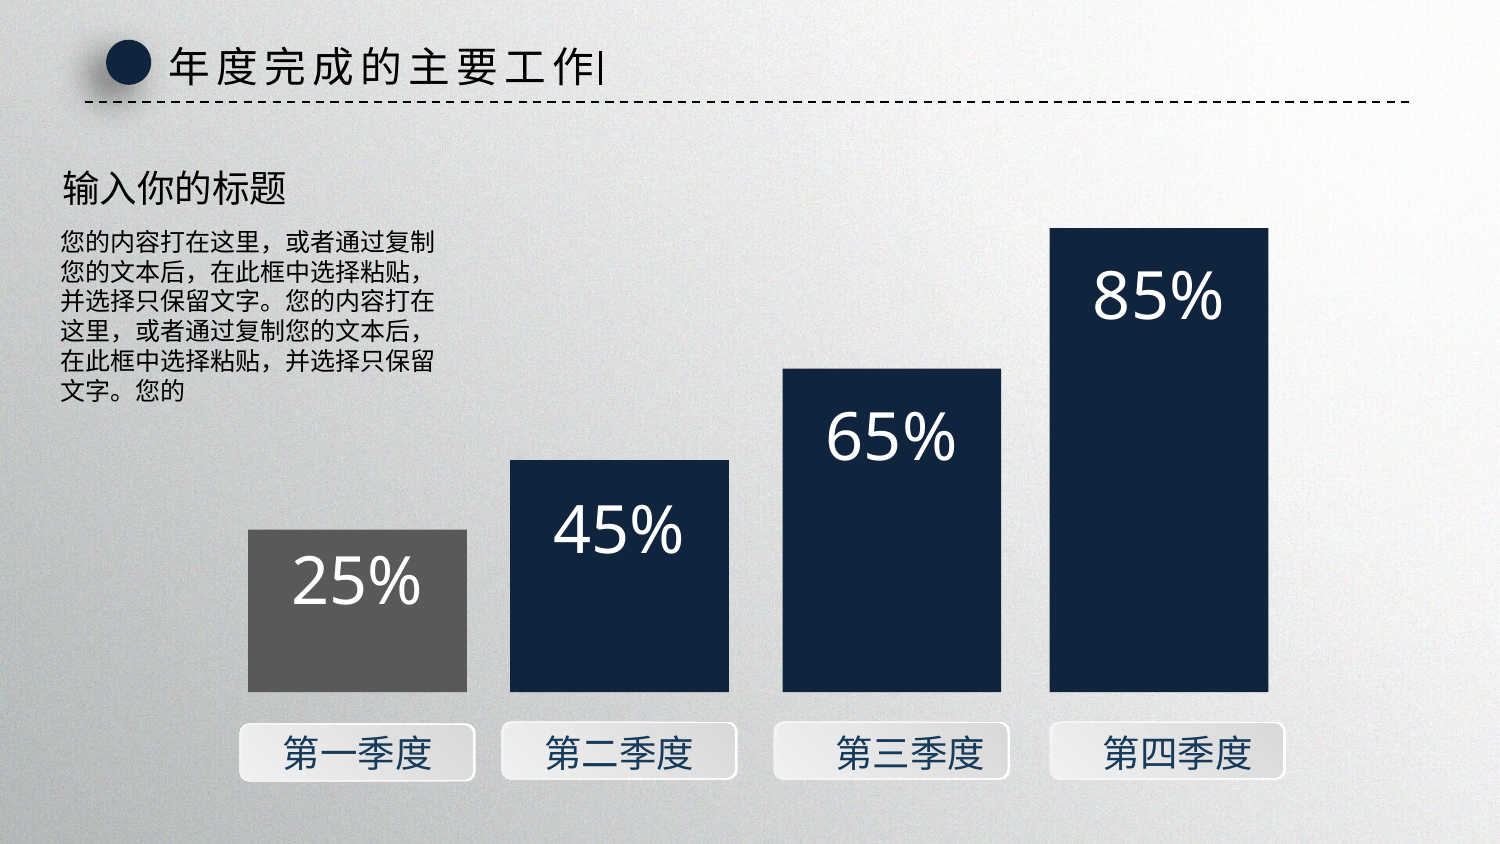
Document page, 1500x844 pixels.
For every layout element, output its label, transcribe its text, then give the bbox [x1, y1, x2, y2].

text_box 25% [276, 530, 439, 626]
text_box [239, 723, 476, 782]
text_box 输入你的标题 [47, 158, 303, 218]
text_box [780, 367, 1003, 694]
text_box 年度完成的主要工作 [154, 33, 610, 99]
picture [0, 0, 1500, 844]
text_box 65% [811, 386, 973, 482]
text_box 45% [538, 479, 701, 575]
text_box [508, 458, 731, 694]
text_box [773, 721, 1011, 780]
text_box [501, 721, 738, 780]
text_box [104, 37, 154, 87]
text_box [1049, 721, 1287, 780]
text_box [1048, 226, 1270, 694]
text_box [246, 528, 469, 694]
text_box 85% [1078, 245, 1240, 341]
text_box 您的内容打在这里，或者通过复制您的文本后，在此框中选择粘贴，并选择只保留文字。您的内容打在这里，或者通过复制您的文本后，在此框中选择粘贴，并选择只保留文字。您的 [46, 218, 467, 414]
